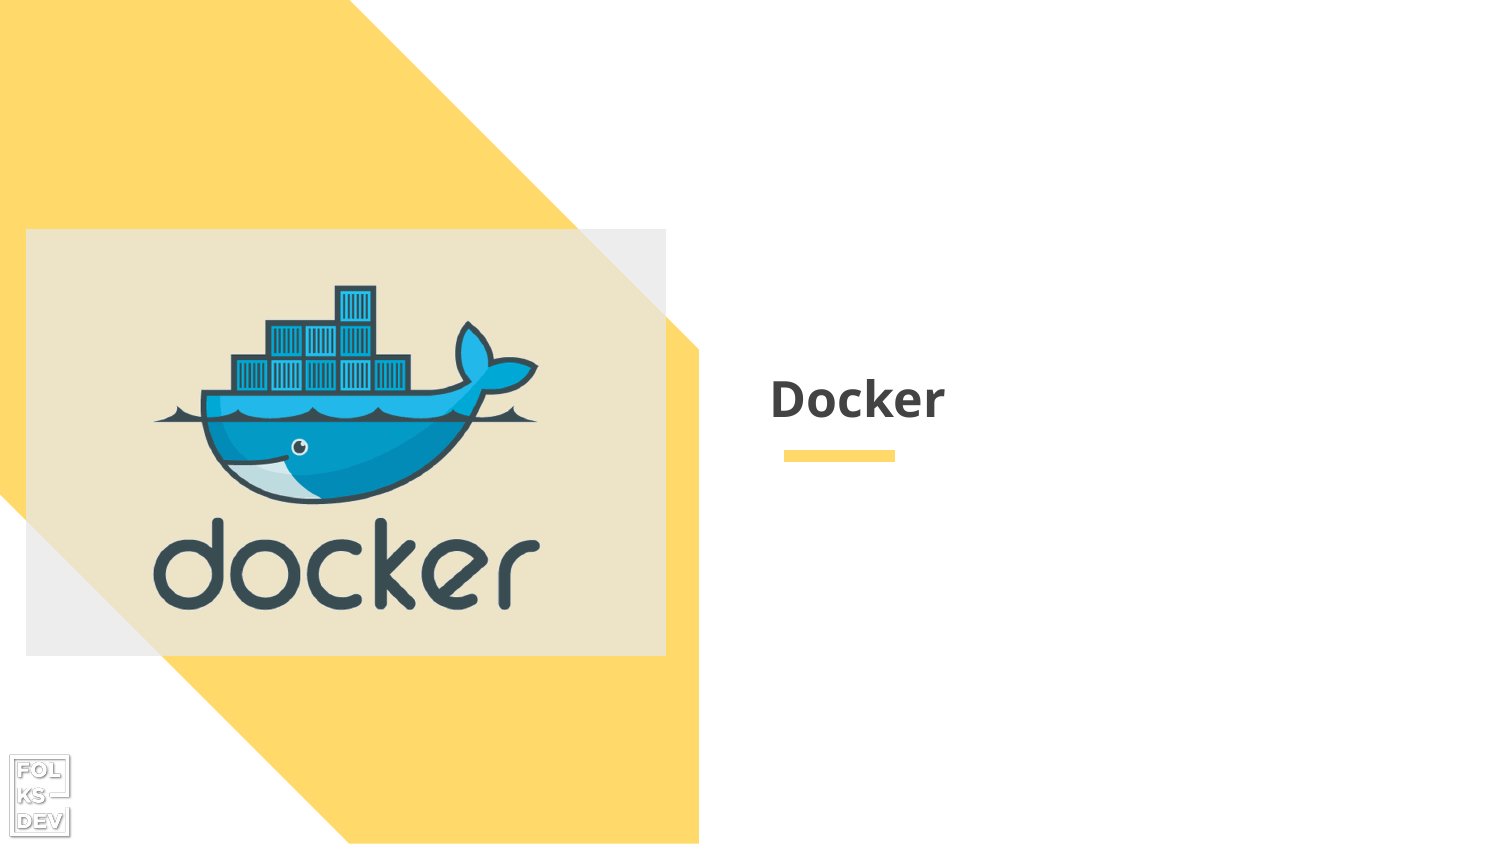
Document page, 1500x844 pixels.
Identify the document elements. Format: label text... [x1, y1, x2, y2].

title Docker [754, 244, 1344, 443]
picture [25, 229, 666, 657]
picture [0, 738, 97, 844]
